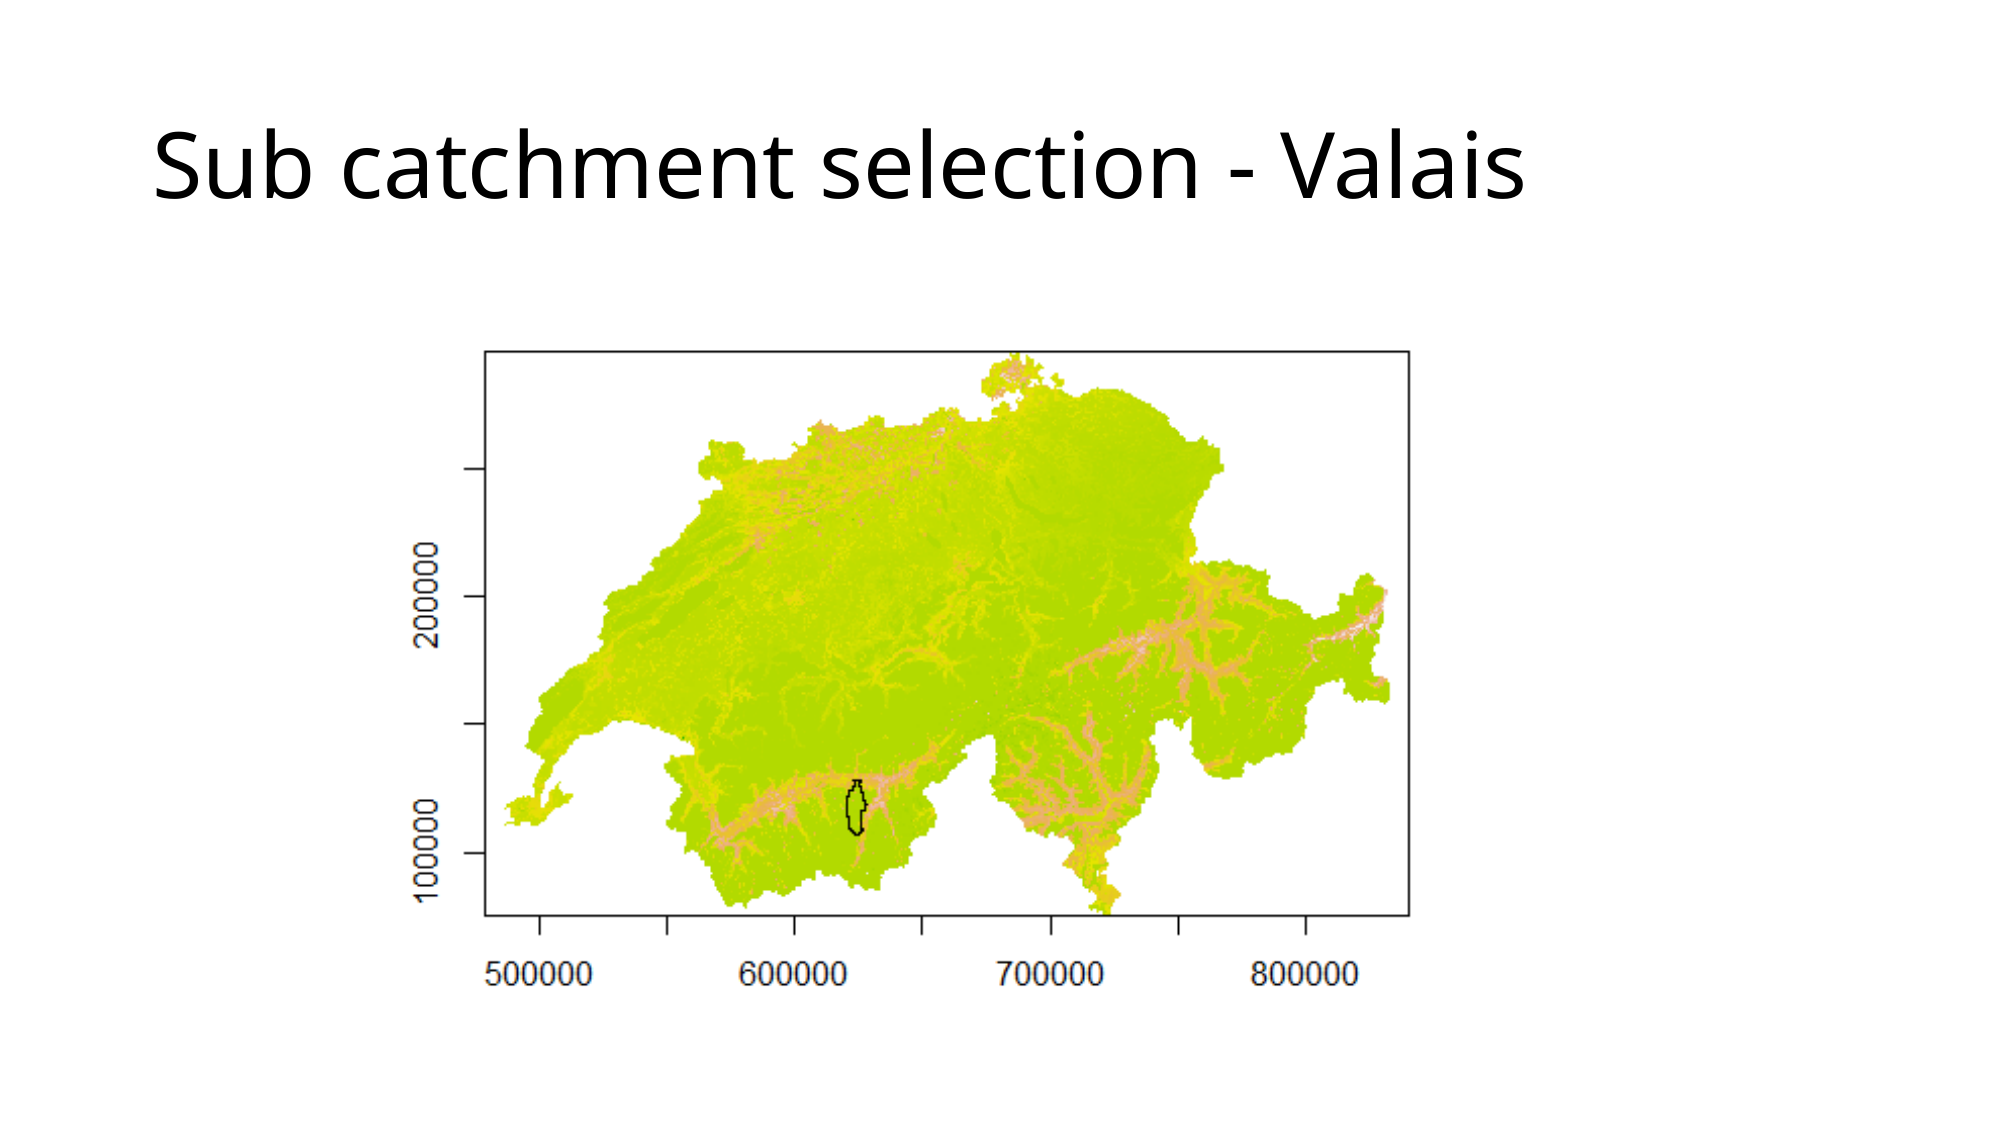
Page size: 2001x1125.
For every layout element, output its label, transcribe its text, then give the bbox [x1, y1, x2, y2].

title Sub catchment selection - Valais [137, 59, 1863, 278]
picture [382, 306, 1456, 1019]
